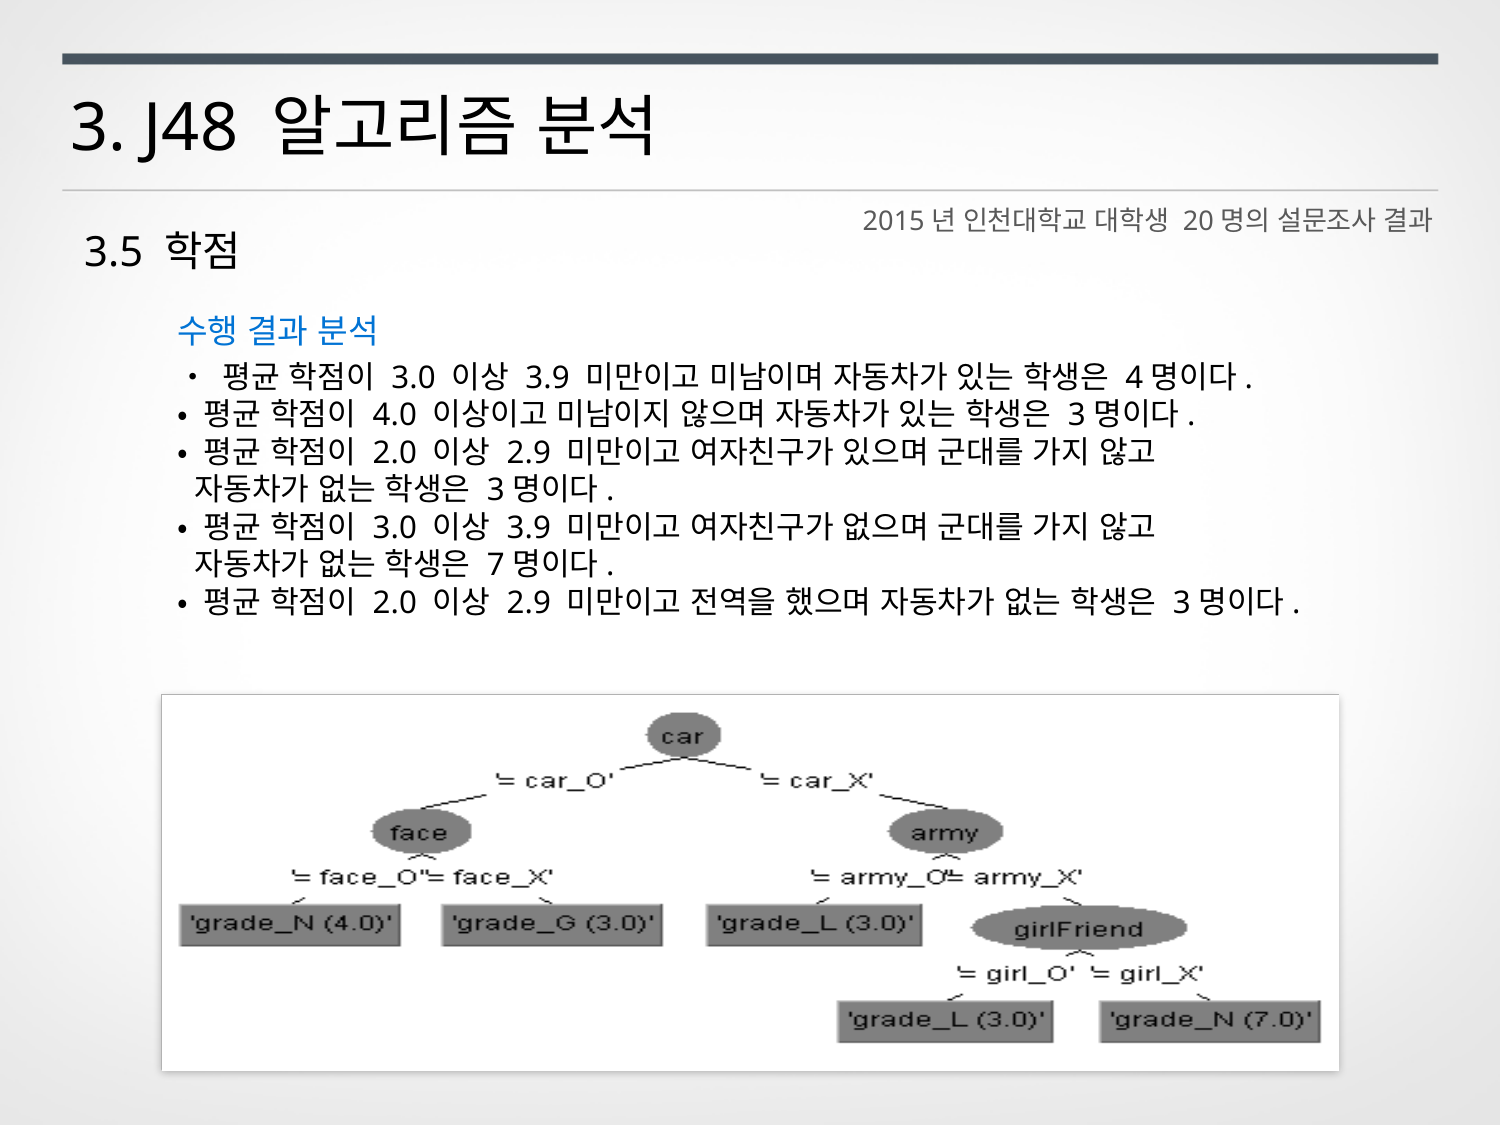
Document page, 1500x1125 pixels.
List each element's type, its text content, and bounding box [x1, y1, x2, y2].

text_box • 평균 학점이 3.0 이상 3.9 미만이고 미남이며 자동차가 있는 학생은 4명이다. • 평균 학점이 4.0 이상이고 미남이지 않으며 자동차가 있는 학생은 3명이다. • 평균 학점이 2.0 이상 2.9 미만이고 여자친구가 있으며 군대를 가지 않고 자동차가 없는 학생은 3명이다. • 평균 학점이 3.0 이상 3.9 미만이고 여자친구가 없으며 군대를 가지 않고 자동차가 없는 학생은 7명이다. • 평균 학점이 2.0 이상 2.9 미만이고 전역을 했으며 자동차가 없는 학생은 3명이다. [162, 349, 1412, 665]
text_box 2015년 인천대학교 대학생 20명의 설문조사 결과 [847, 196, 1449, 244]
text_box 3.5 학점 [69, 217, 256, 282]
text_box 3. J48 알고리즘 분석 [70, 76, 1231, 175]
picture [0, 0, 1500, 1125]
text_box 수행 결과 분석 [162, 302, 549, 349]
